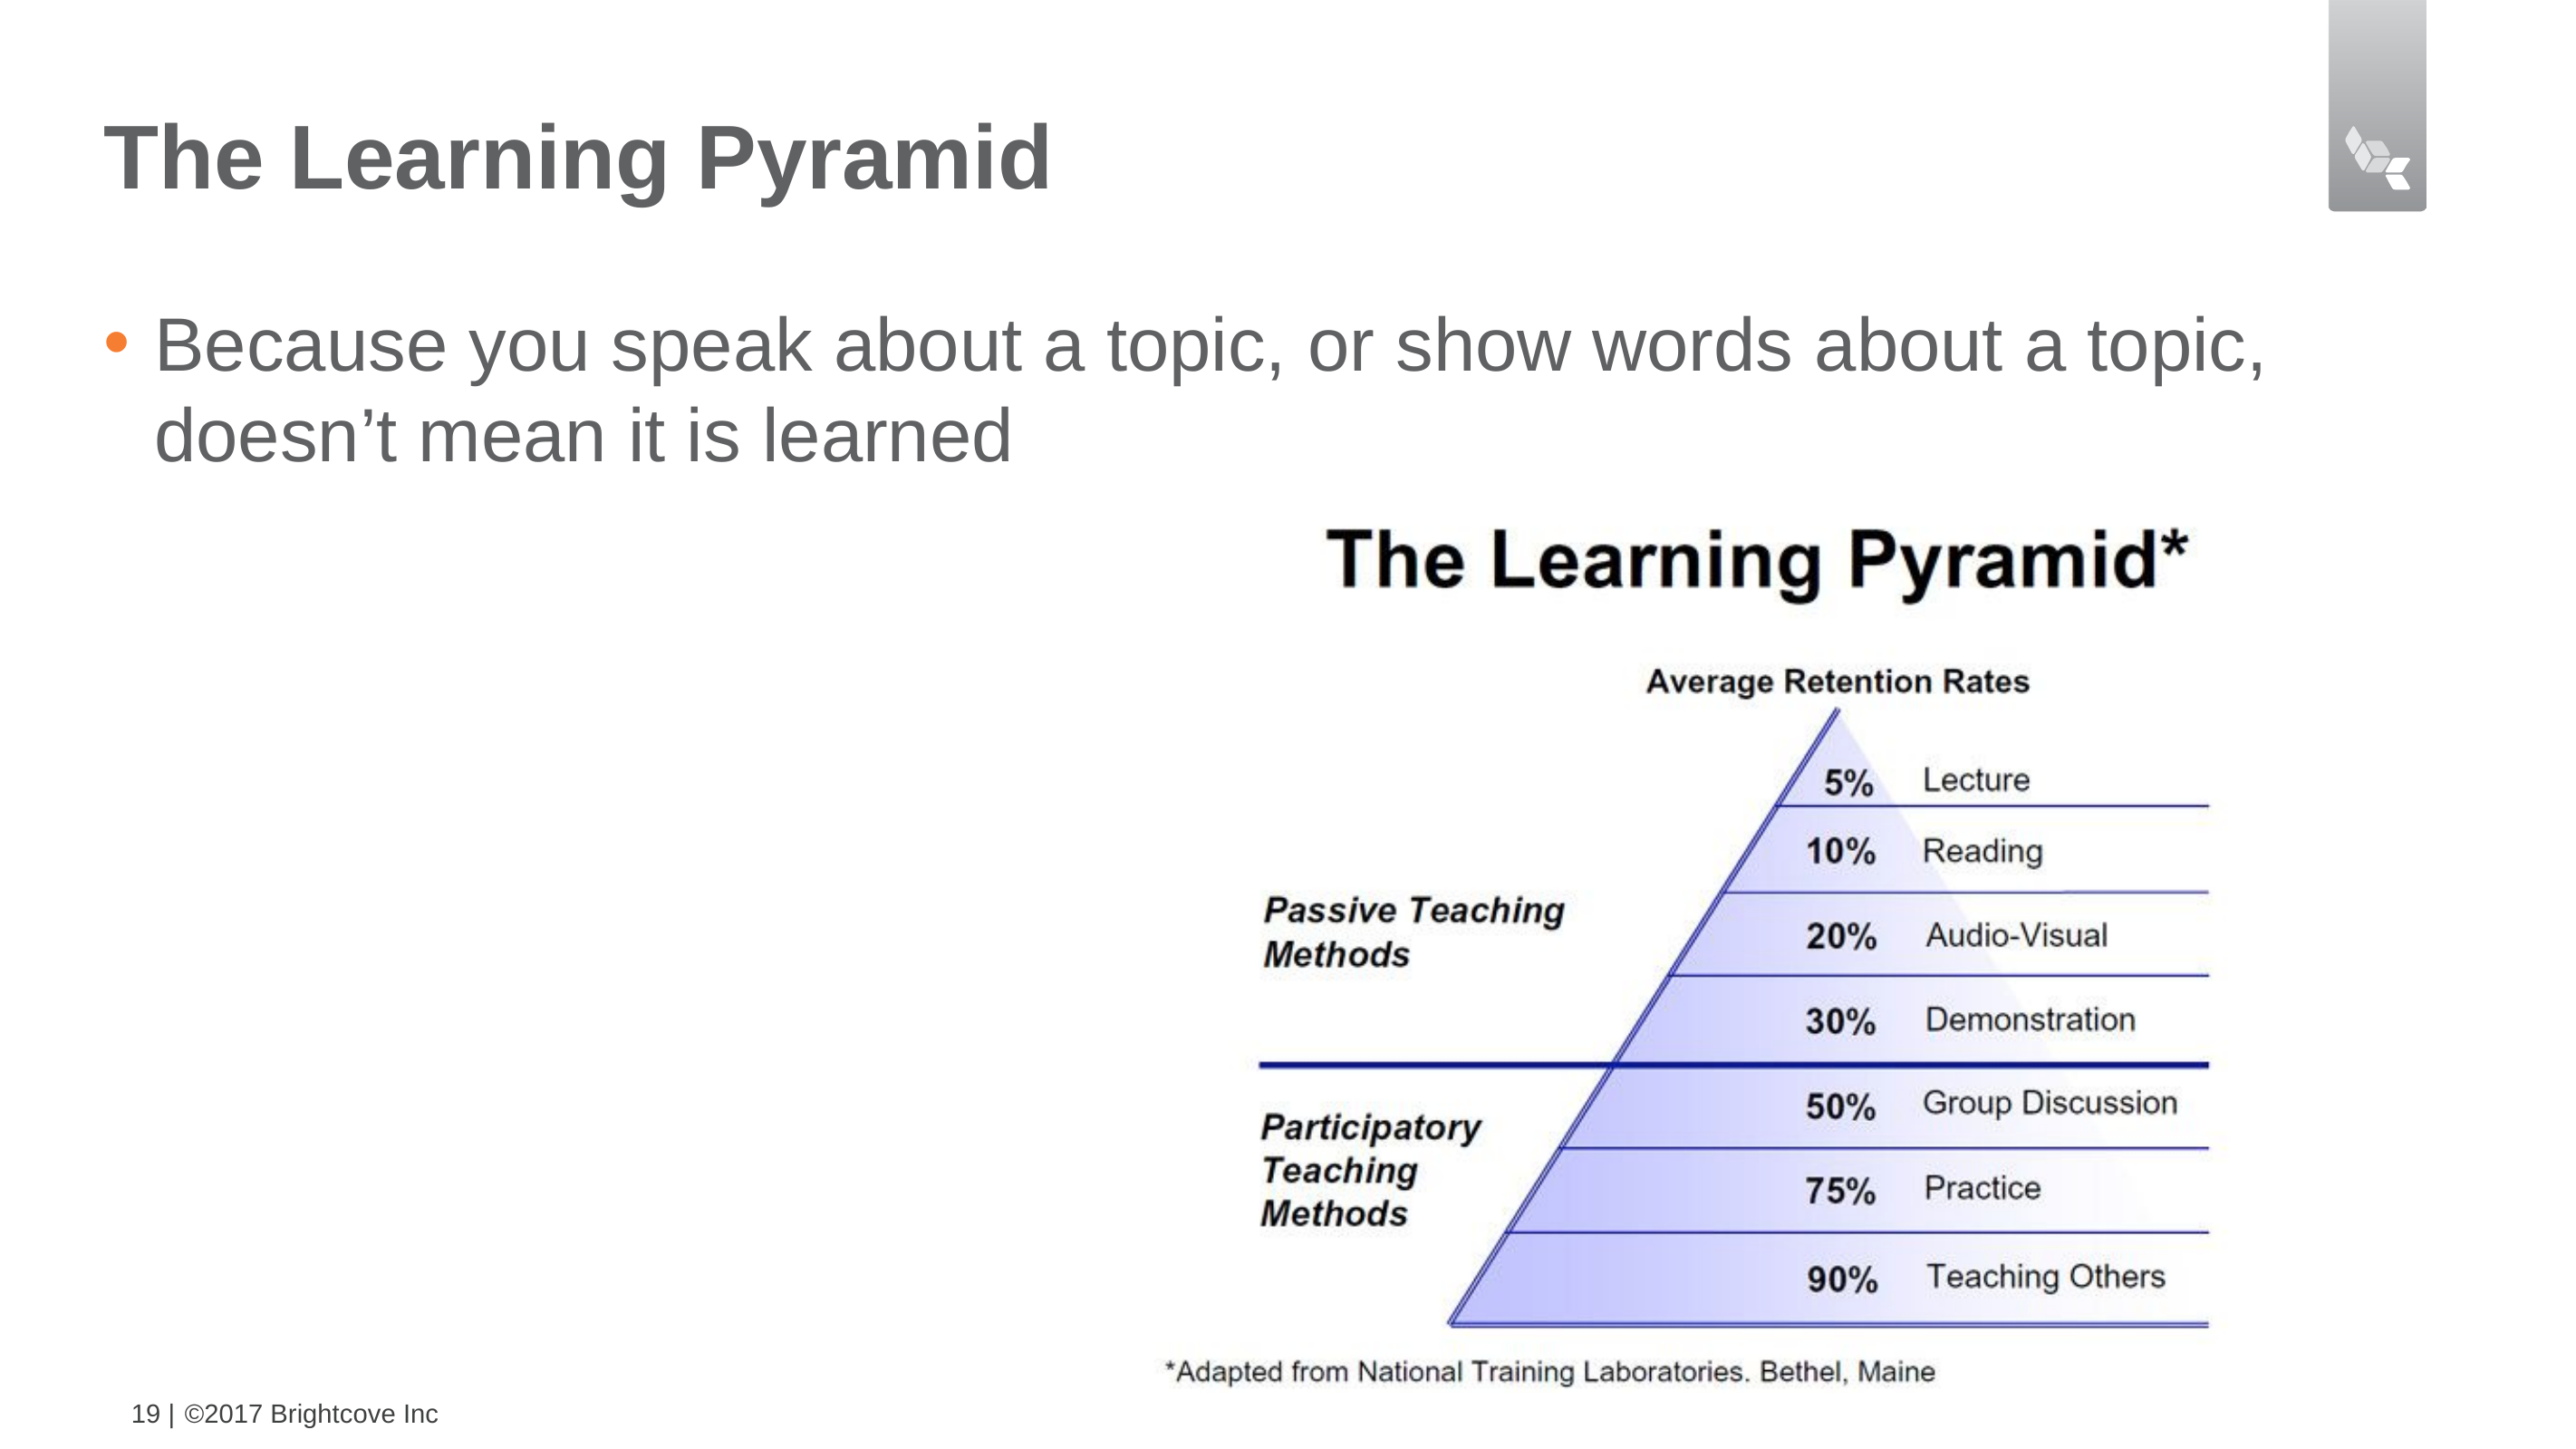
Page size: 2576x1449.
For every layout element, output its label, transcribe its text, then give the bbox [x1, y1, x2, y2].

footer ©2017 Brightcove Inc [189, 1374, 988, 1449]
title The Learning Pyramid [80, 44, 2270, 260]
picture [1140, 469, 2273, 1394]
slide_number 19 | [88, 1374, 189, 1449]
list Because you speak about a topic, or show words about a topic, doesn’t mean it is learned [80, 284, 2441, 1302]
